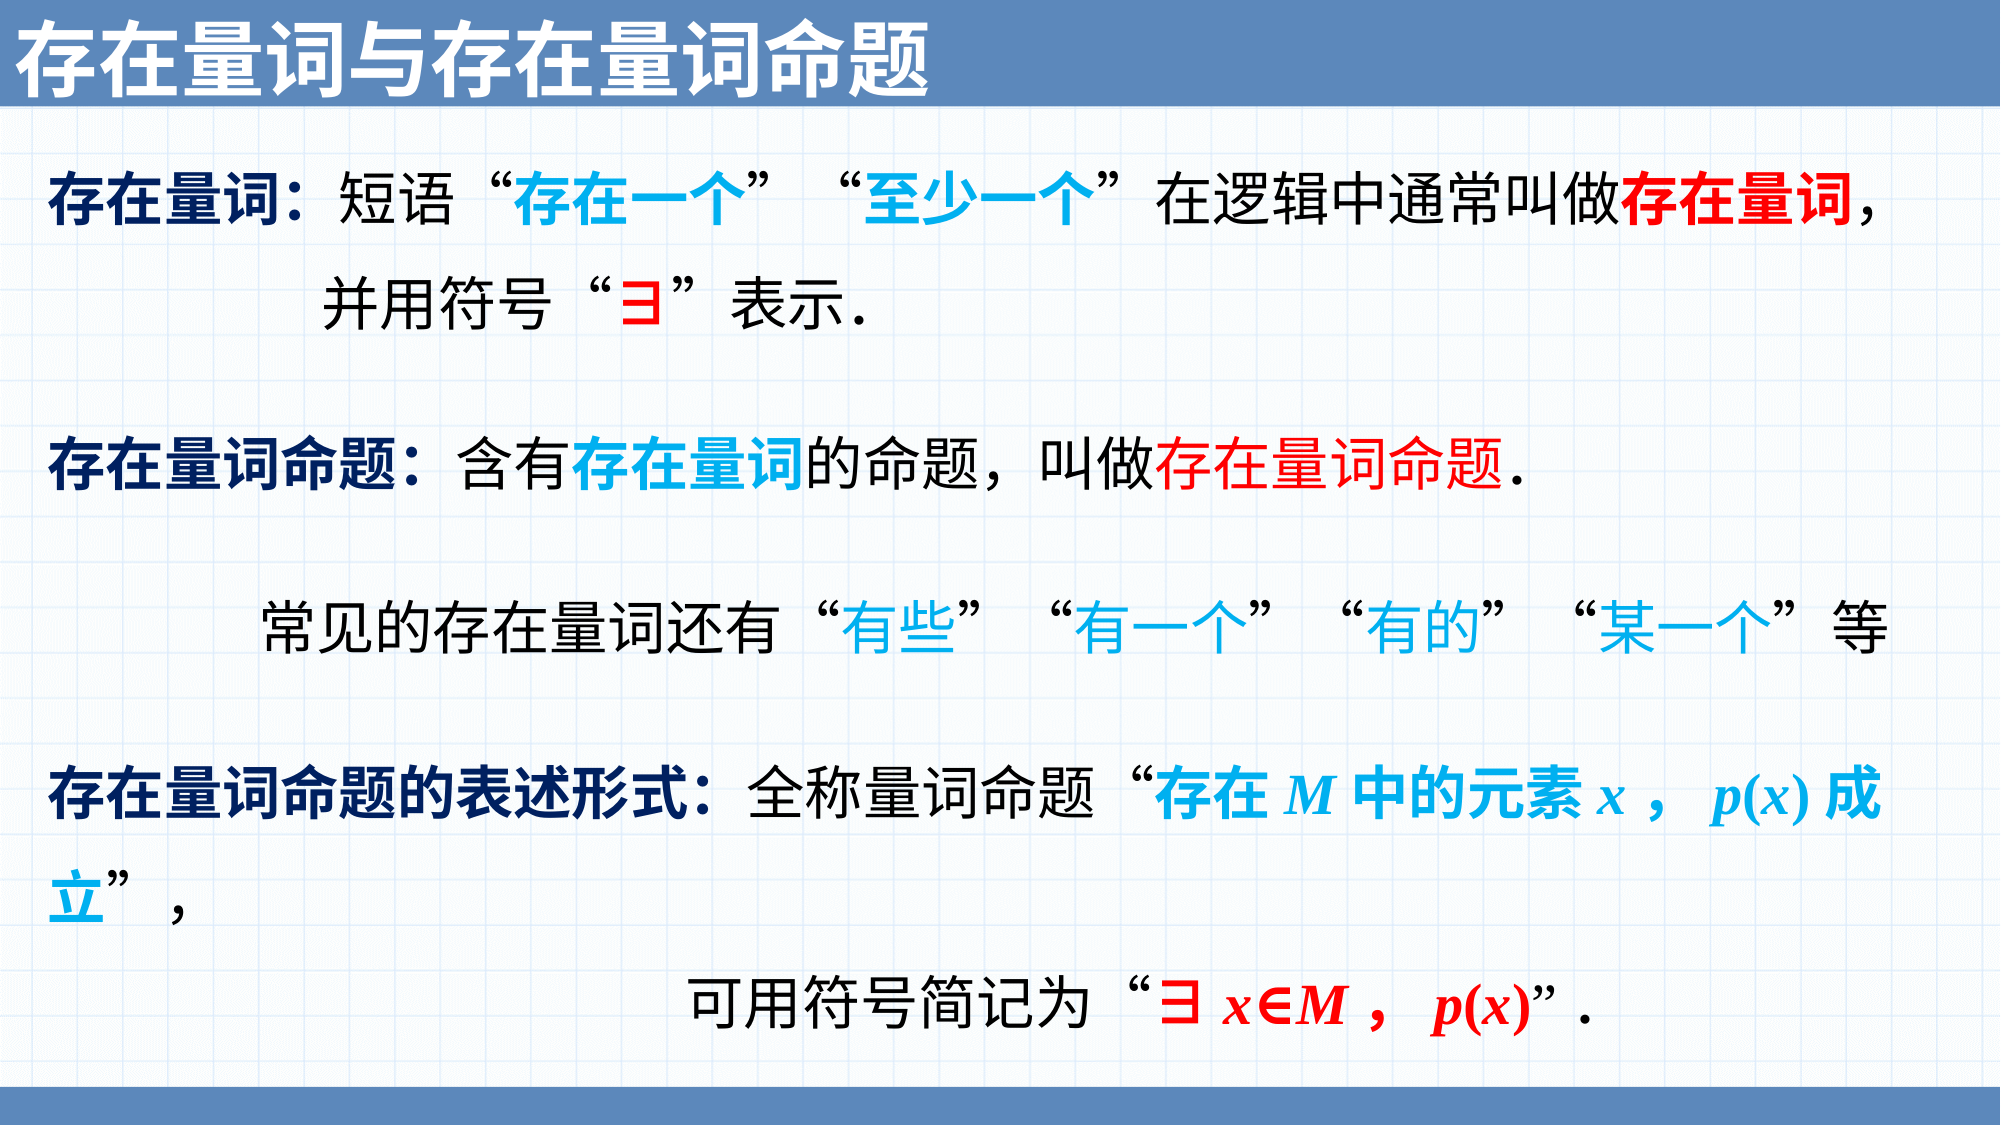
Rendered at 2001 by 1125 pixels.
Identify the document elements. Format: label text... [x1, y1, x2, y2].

picture [0, 0, 2001, 1125]
text_box 存在量词与存在量词命题 [0, 0, 1021, 108]
text_box 存在量词命题：含有存在量词的命题，叫做存在量词命题． [32, 390, 1942, 512]
text_box 存在量词：短语“存在一个”“至少一个”在逻辑中通常叫做存在量词， 并用符号“∃”表示． [32, 112, 1968, 353]
text_box 存在量词命题的表述形式：全称量词命题“存在M中的元素x，p(x)成立”， 可用符号简记为“∃x∈M，p(x)”． [32, 706, 1968, 1052]
text_box 常见的存在量词还有“有些”“有一个”“有的”“某一个”等 [243, 549, 1917, 669]
